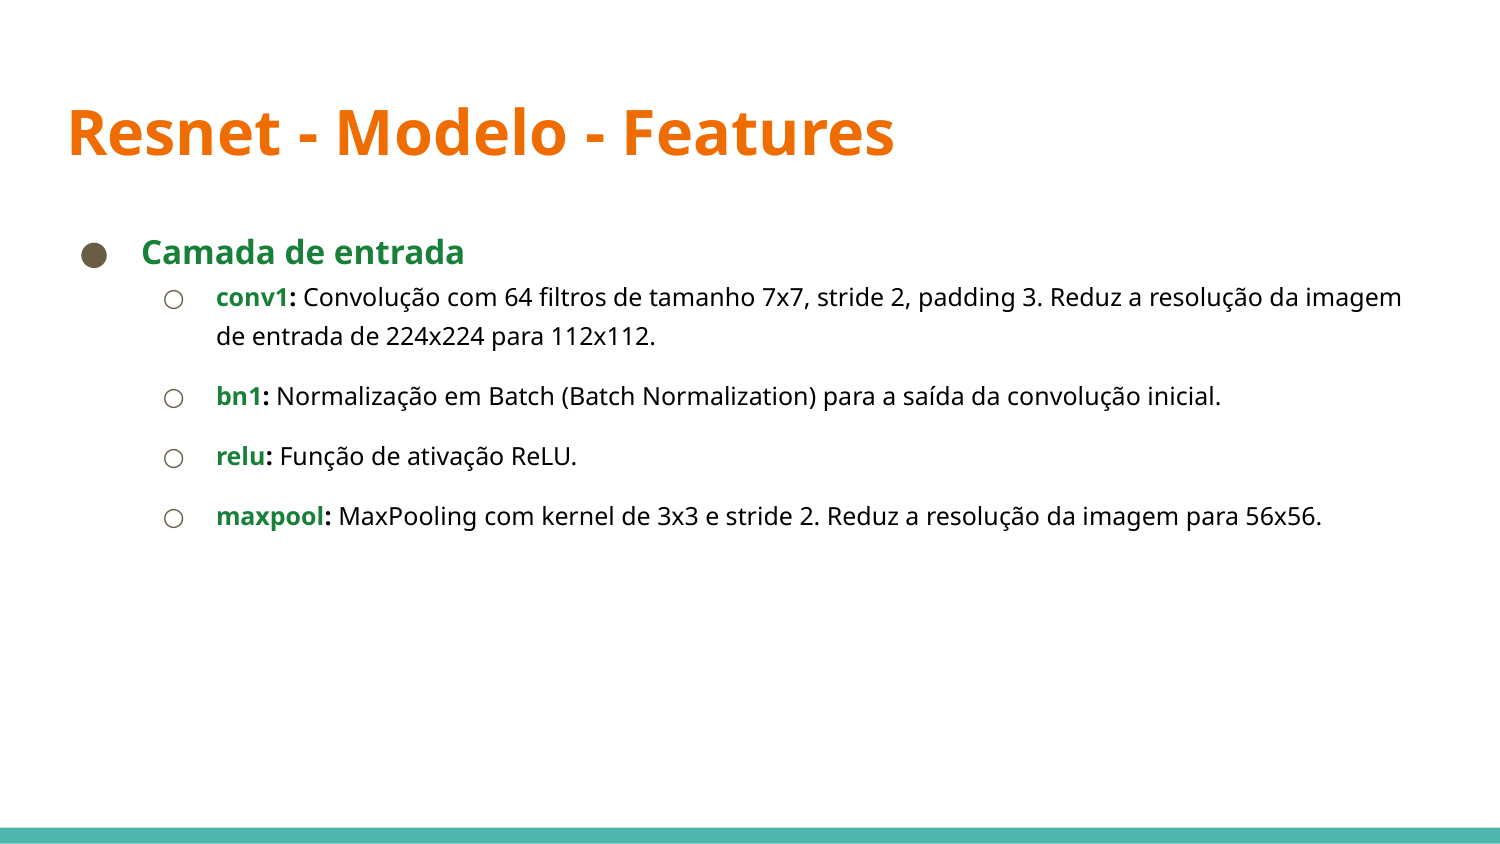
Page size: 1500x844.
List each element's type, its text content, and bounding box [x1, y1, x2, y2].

list Camada de entrada conv1: Convolução com 64 filtros de tamanho 7x7, stride 2, padding 3. Reduz a resolução da imagem de entrada de 224x224 para 112x112. bn1: Normalização em Batch (Batch Normalization) para a saída da convolução inicial. relu: Função de ativação ReLU. maxpool: MaxPooling com kernel de 3x3 e stride 2. Reduz a resolução da imagem para 56x56. [51, 207, 1449, 750]
title Resnet - Modelo - Features [51, 72, 1449, 189]
